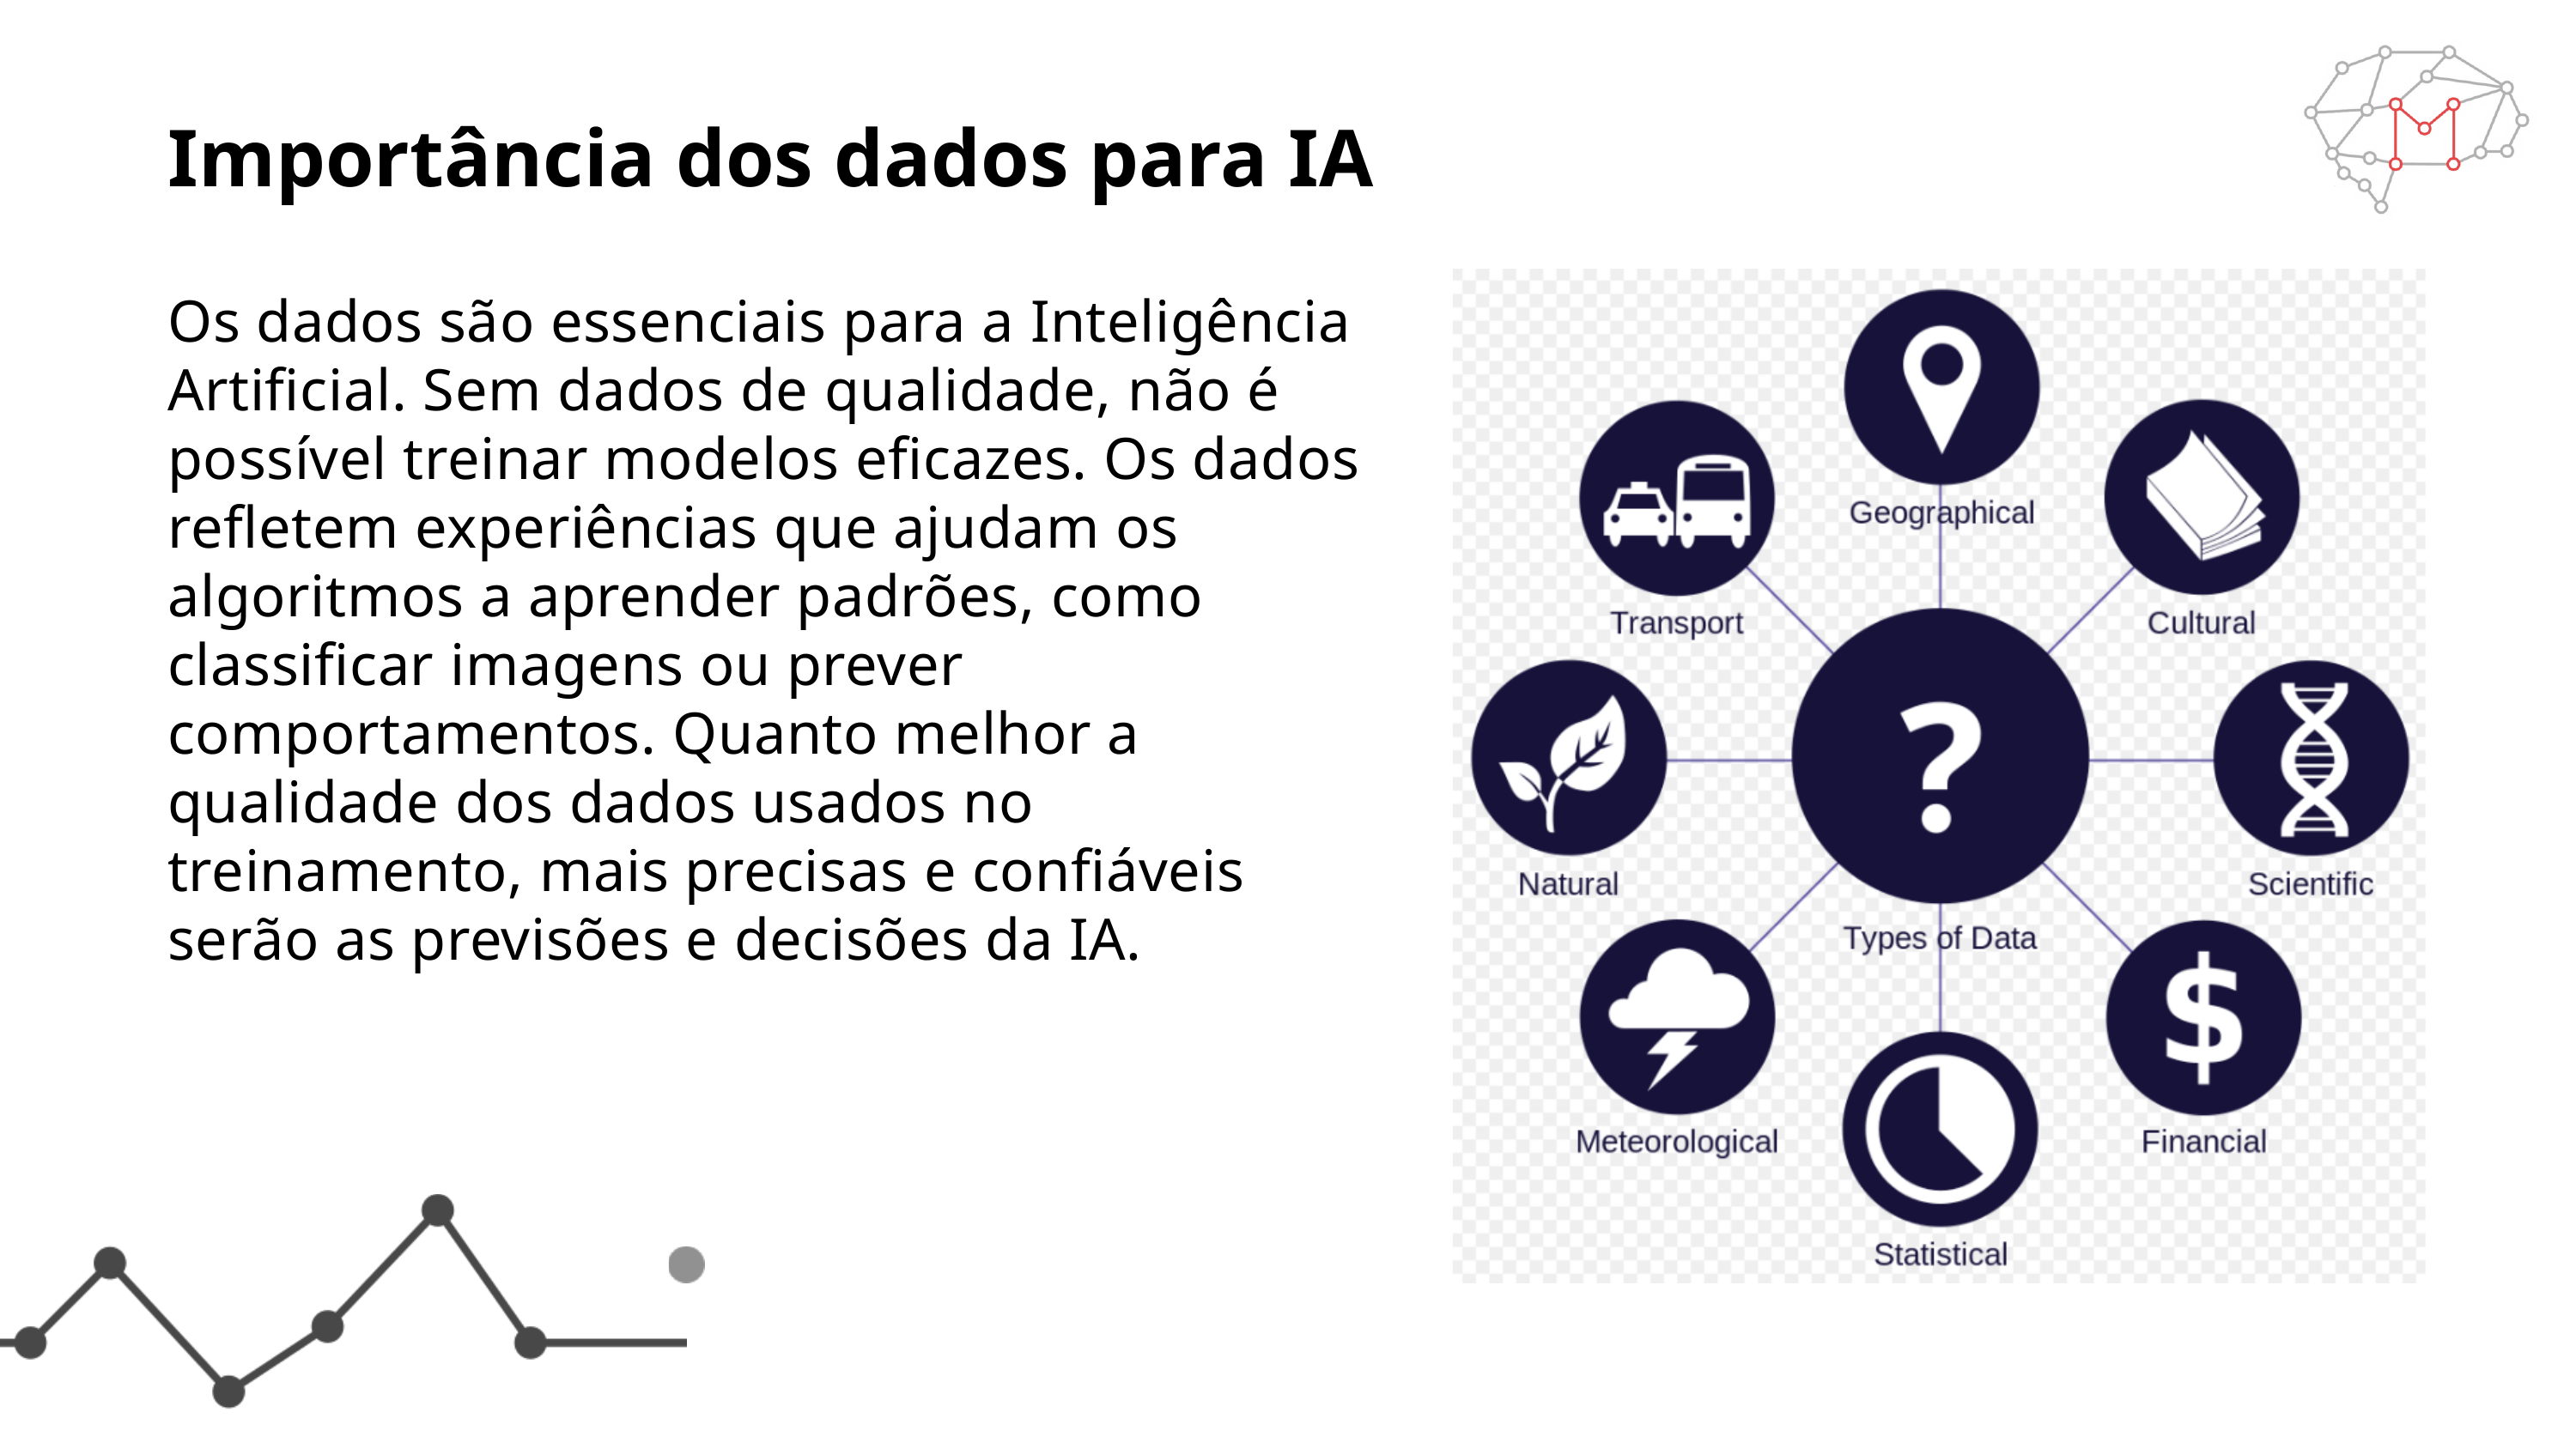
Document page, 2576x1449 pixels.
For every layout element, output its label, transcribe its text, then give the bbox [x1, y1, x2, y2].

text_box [2294, 33, 2540, 225]
text_box Importância dos dados para IA​ [167, 108, 1499, 203]
text_box [1452, 269, 2426, 1284]
text_box [0, 1194, 687, 1413]
text_box Os dados são essenciais para a Inteligência Artificial. Sem dados de qualidade, não é possível treinar modelos eficazes. Os dados refletem experiências que ajudam os algoritmos a aprender padrões, como classificar imagens ou prever comportamentos. Quanto melhor a qualidade dos dados usados no treinamento, mais precisas e confiáveis serão as previsões e decisões da IA. [167, 284, 1369, 1100]
text_box [668, 1246, 705, 1283]
